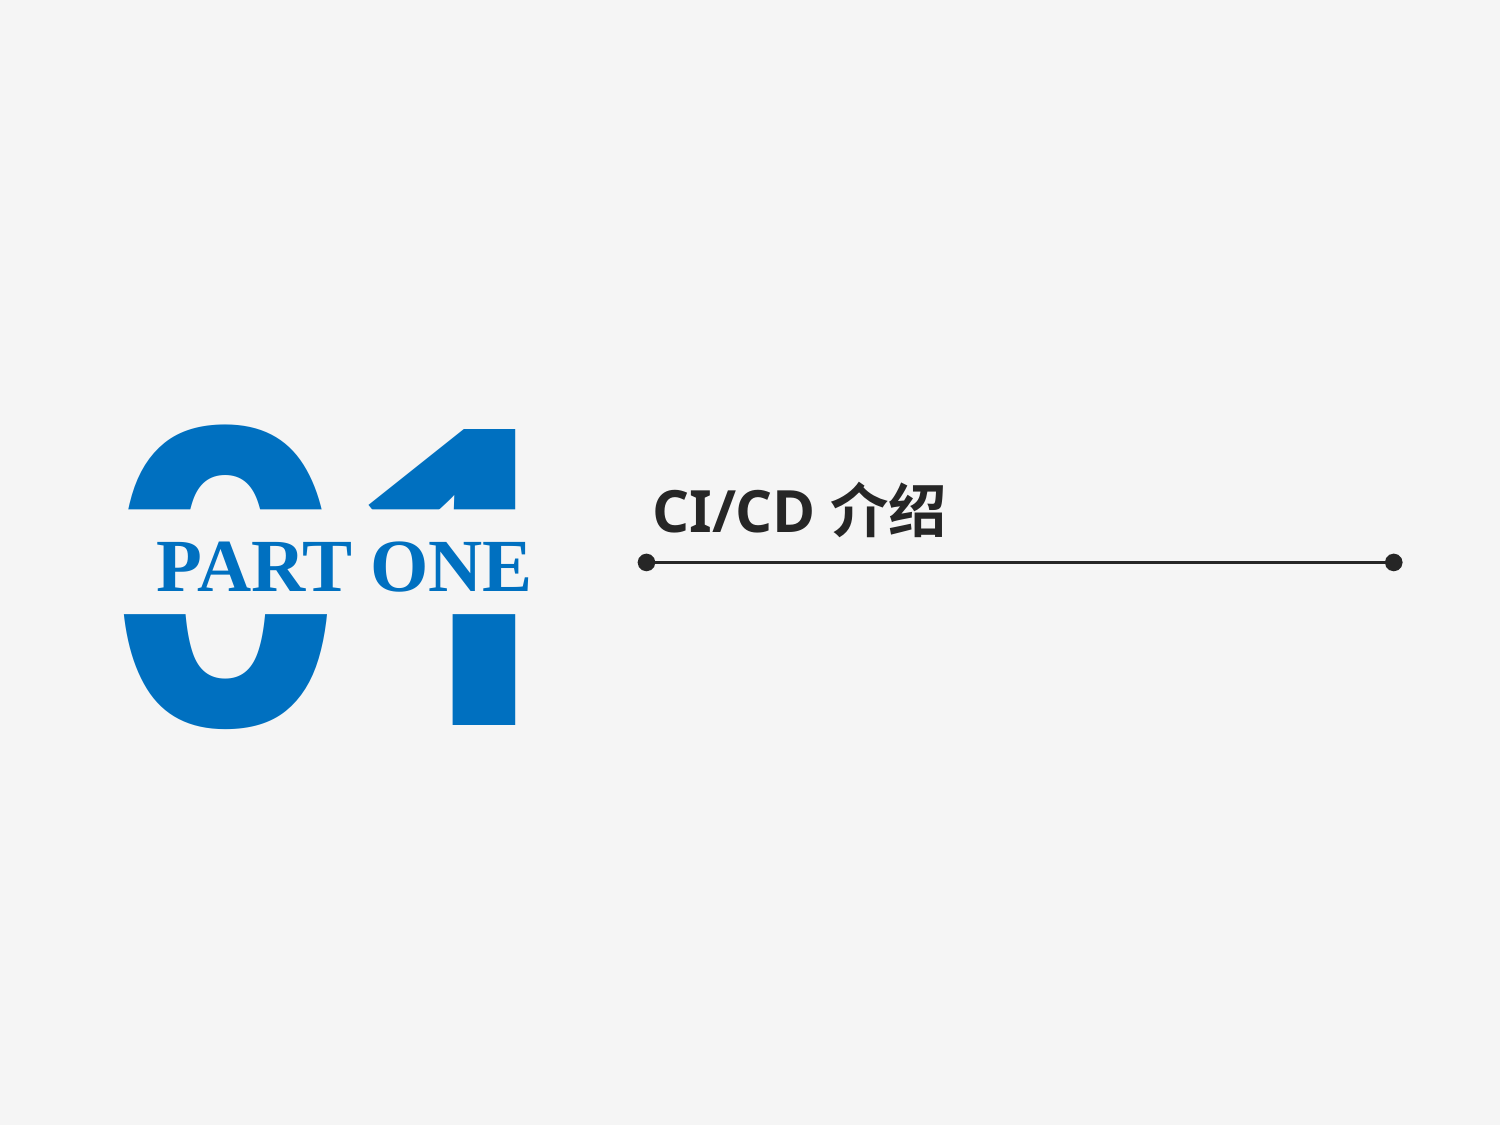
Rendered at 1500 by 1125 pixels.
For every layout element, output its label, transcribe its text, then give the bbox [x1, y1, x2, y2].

text_box 01 [0, 303, 690, 816]
text_box PART ONE [79, 509, 610, 615]
text_box CI/CD介绍 [637, 466, 1403, 552]
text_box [637, 553, 1403, 572]
